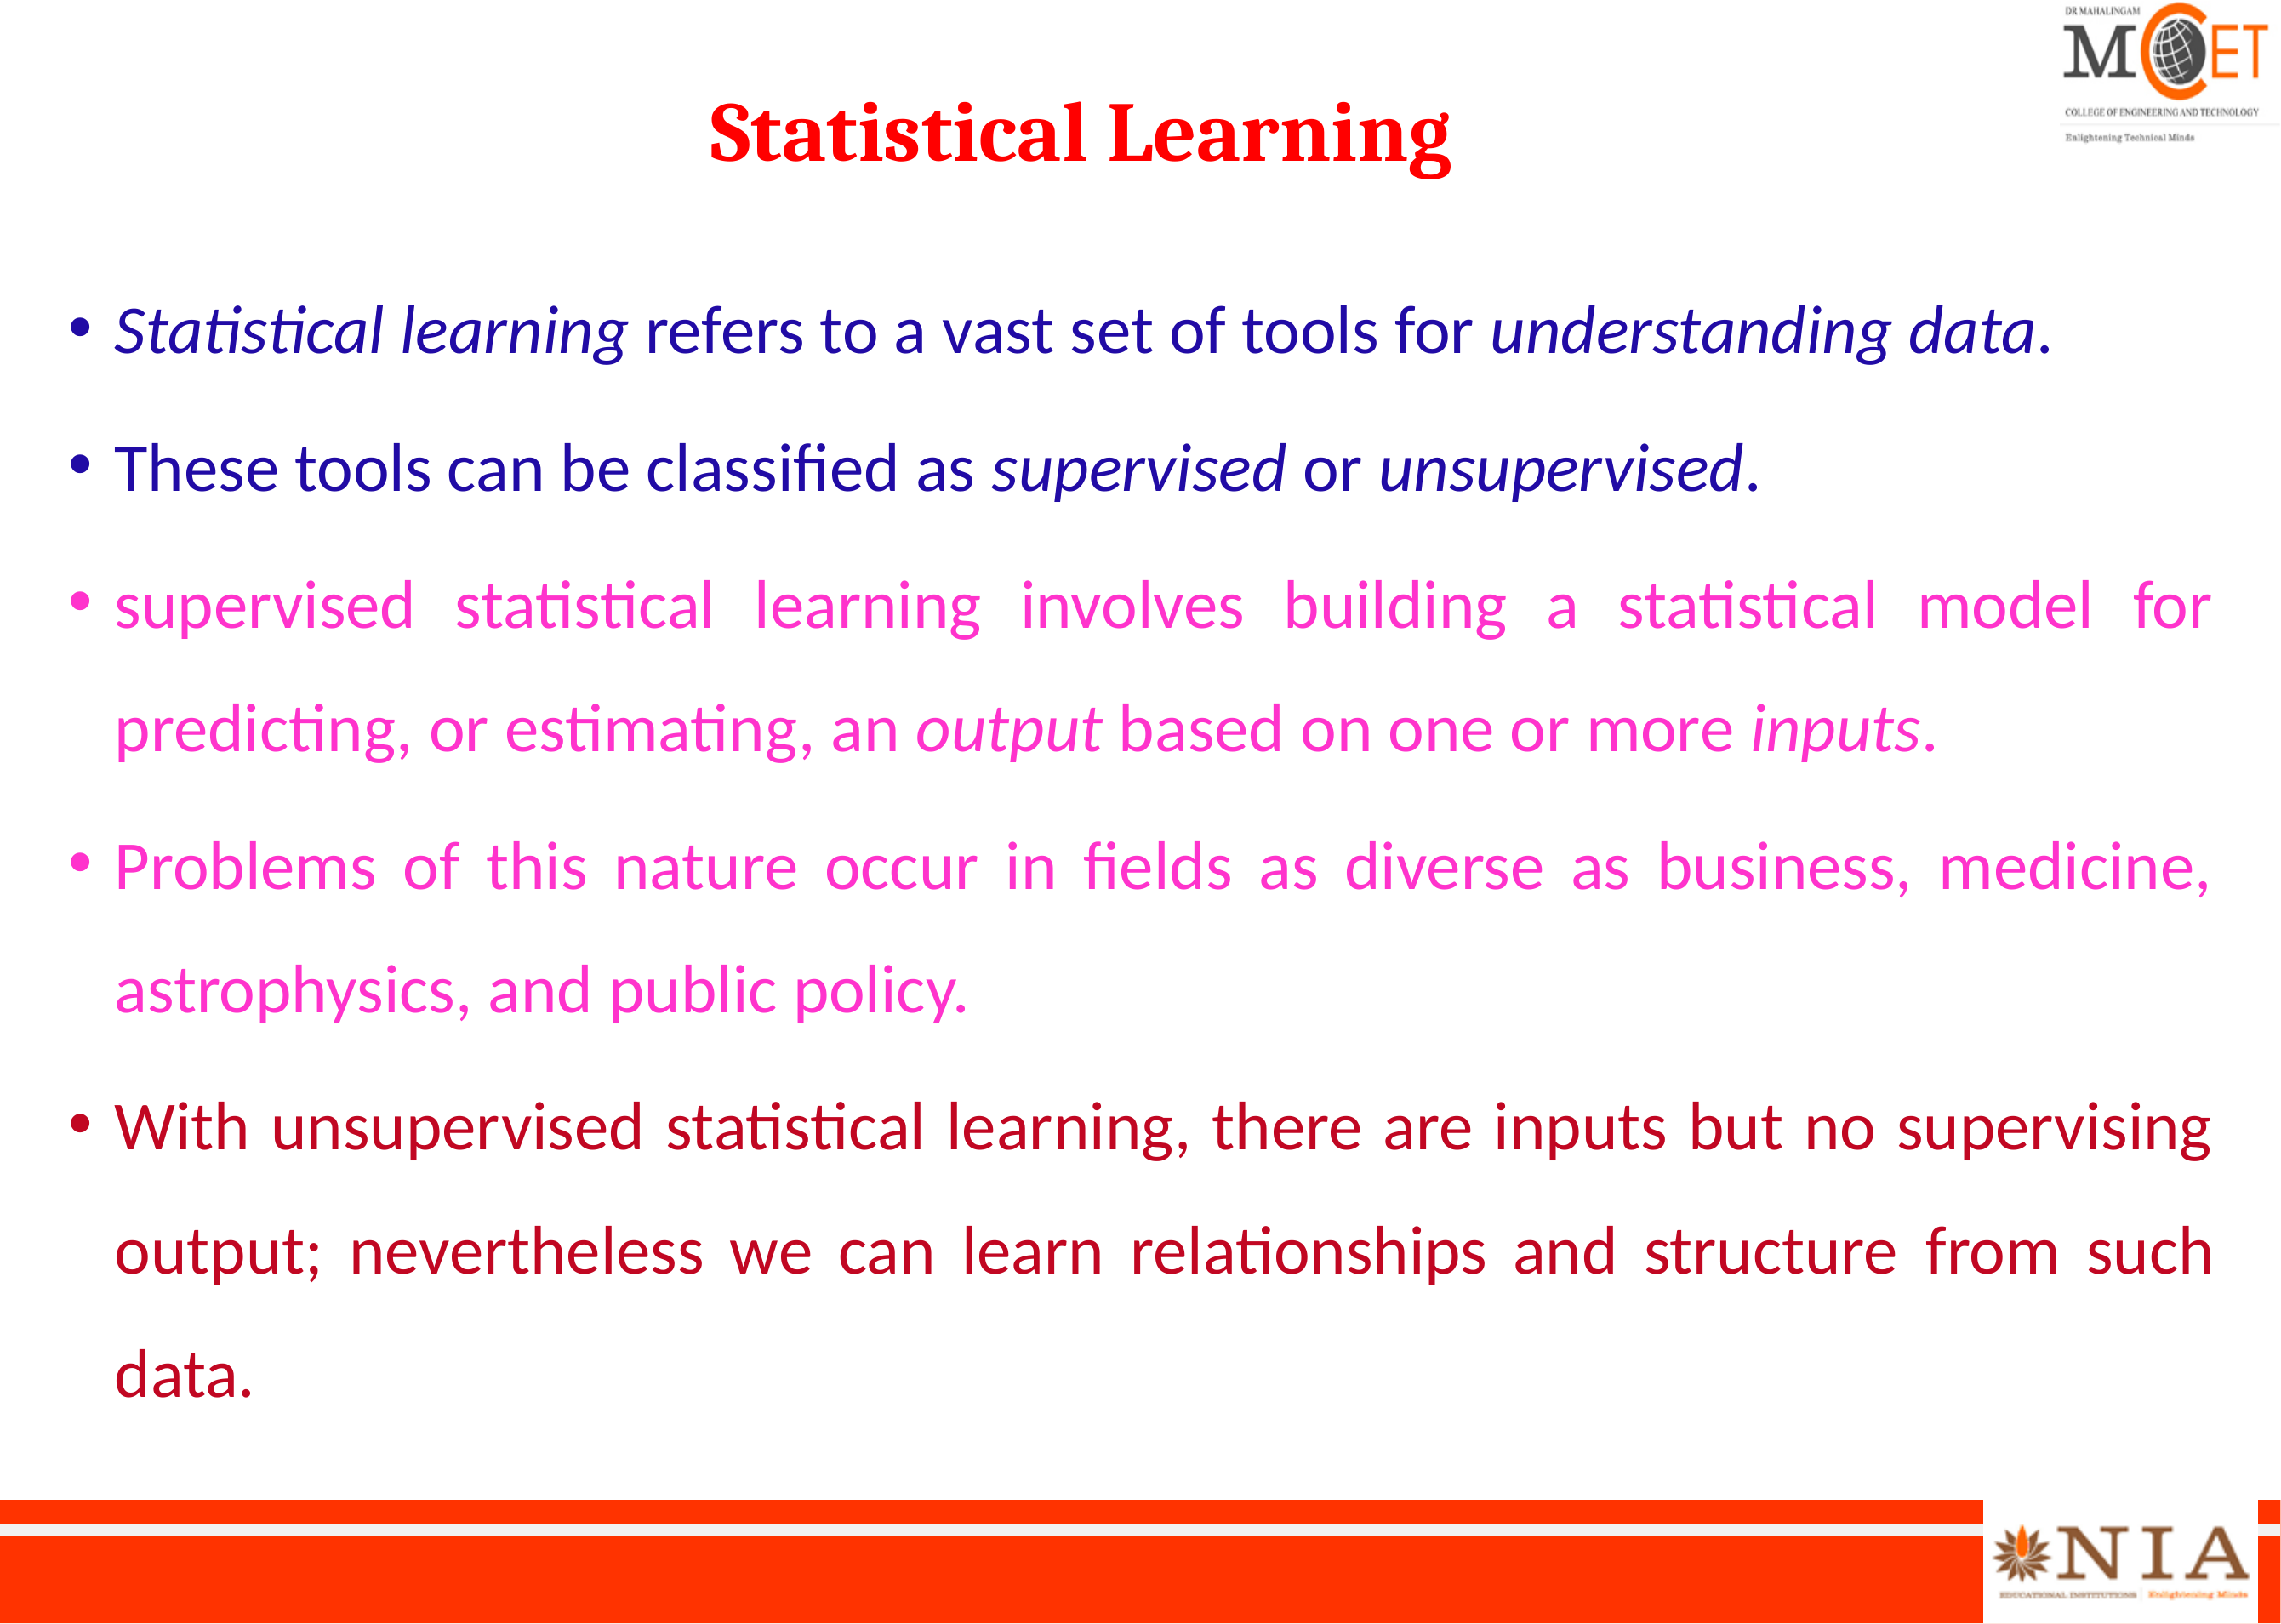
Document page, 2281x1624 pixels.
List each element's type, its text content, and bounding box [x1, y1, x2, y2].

picture [1983, 1499, 2258, 1623]
title Statistical Learning [55, 46, 2108, 209]
list Statistical learning refers to a vast set of tools for understanding data. These tools can be classified as supervised or unsupervised. supervised statistical learning involves building a statistical model for predicting, or estimating, an output based on one or more inputs. Problems of this nature occur in fields as diverse as business, medicine, astrophysics, and public policy. With unsupervised statistical learning, there are inputs but no supervising output; nevertheless we can learn relationships and structure from such data. [55, 237, 2227, 1428]
picture [2060, 1, 2281, 145]
